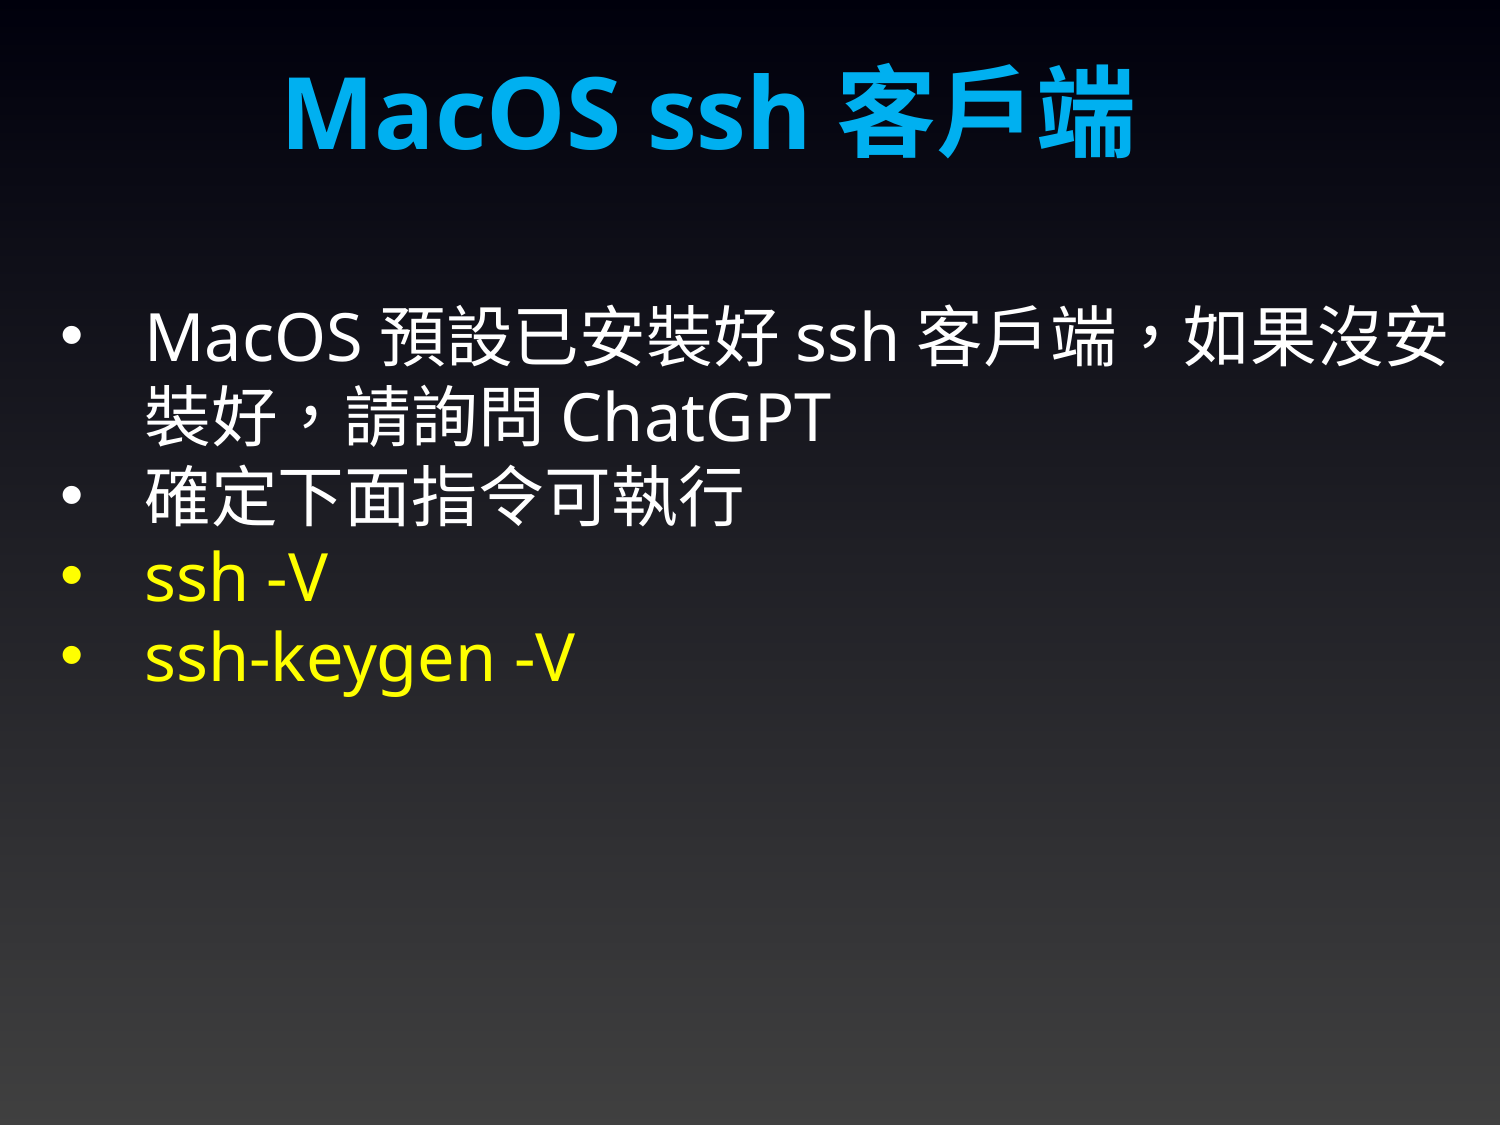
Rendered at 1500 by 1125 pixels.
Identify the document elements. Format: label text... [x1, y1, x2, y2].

text_box MacOS ssh客戶端 [265, 22, 1426, 185]
text_box MacOS預設已安裝好ssh客戶端，如果沒安裝好，請詢問ChatGPT 確定下面指令可執行 ssh -V ssh-keygen -V [45, 287, 1480, 702]
